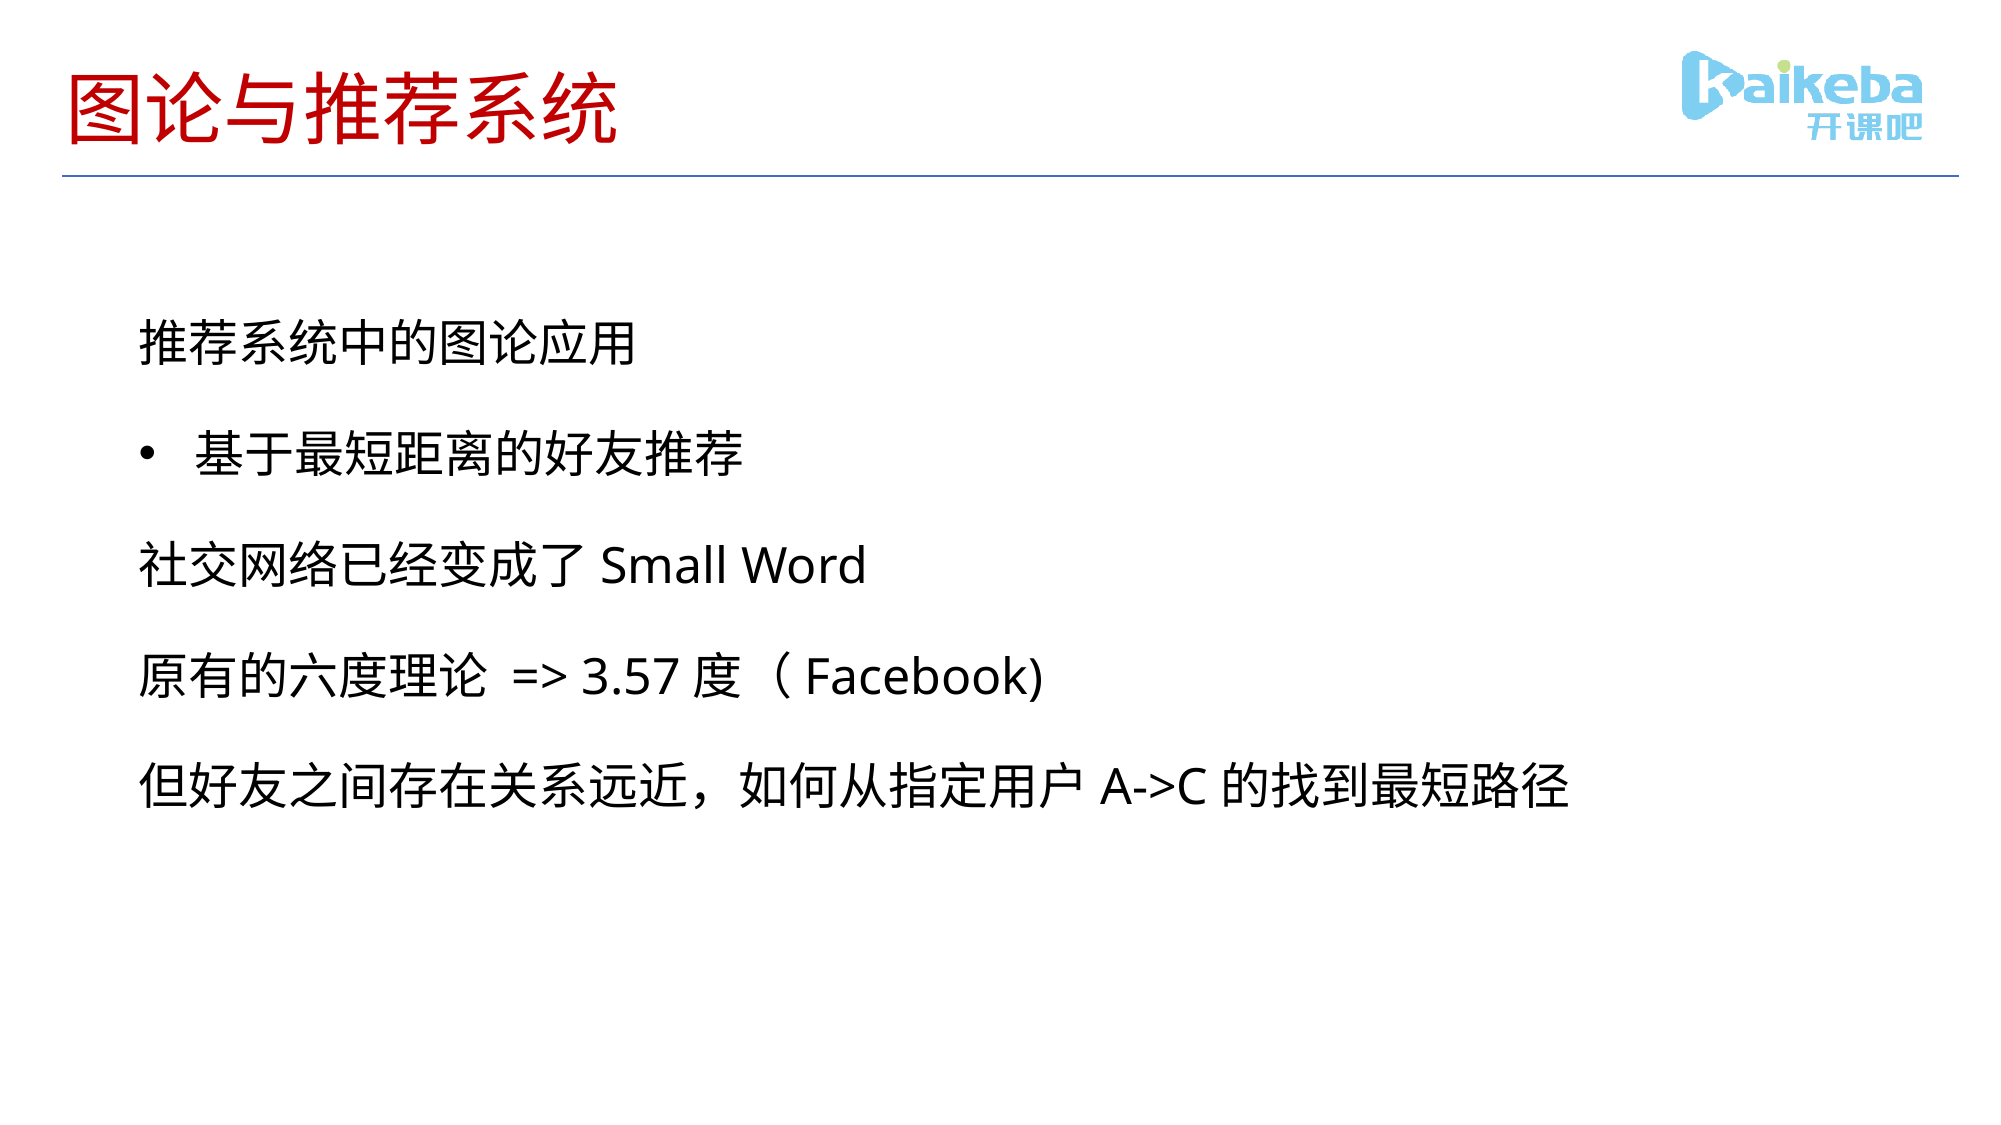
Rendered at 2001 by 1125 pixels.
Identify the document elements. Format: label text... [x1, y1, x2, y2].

text_box 推荐系统中的图论应用 基于最短距离的好友推荐 社交网络已经变成了Small Word 原有的六度理论 => 3.57度（Facebook) 但好友之间存在关系远近，如何从指定用户A->C的找到最短路径 [130, 274, 1744, 965]
title 图论与推荐系统 [57, 59, 1728, 167]
